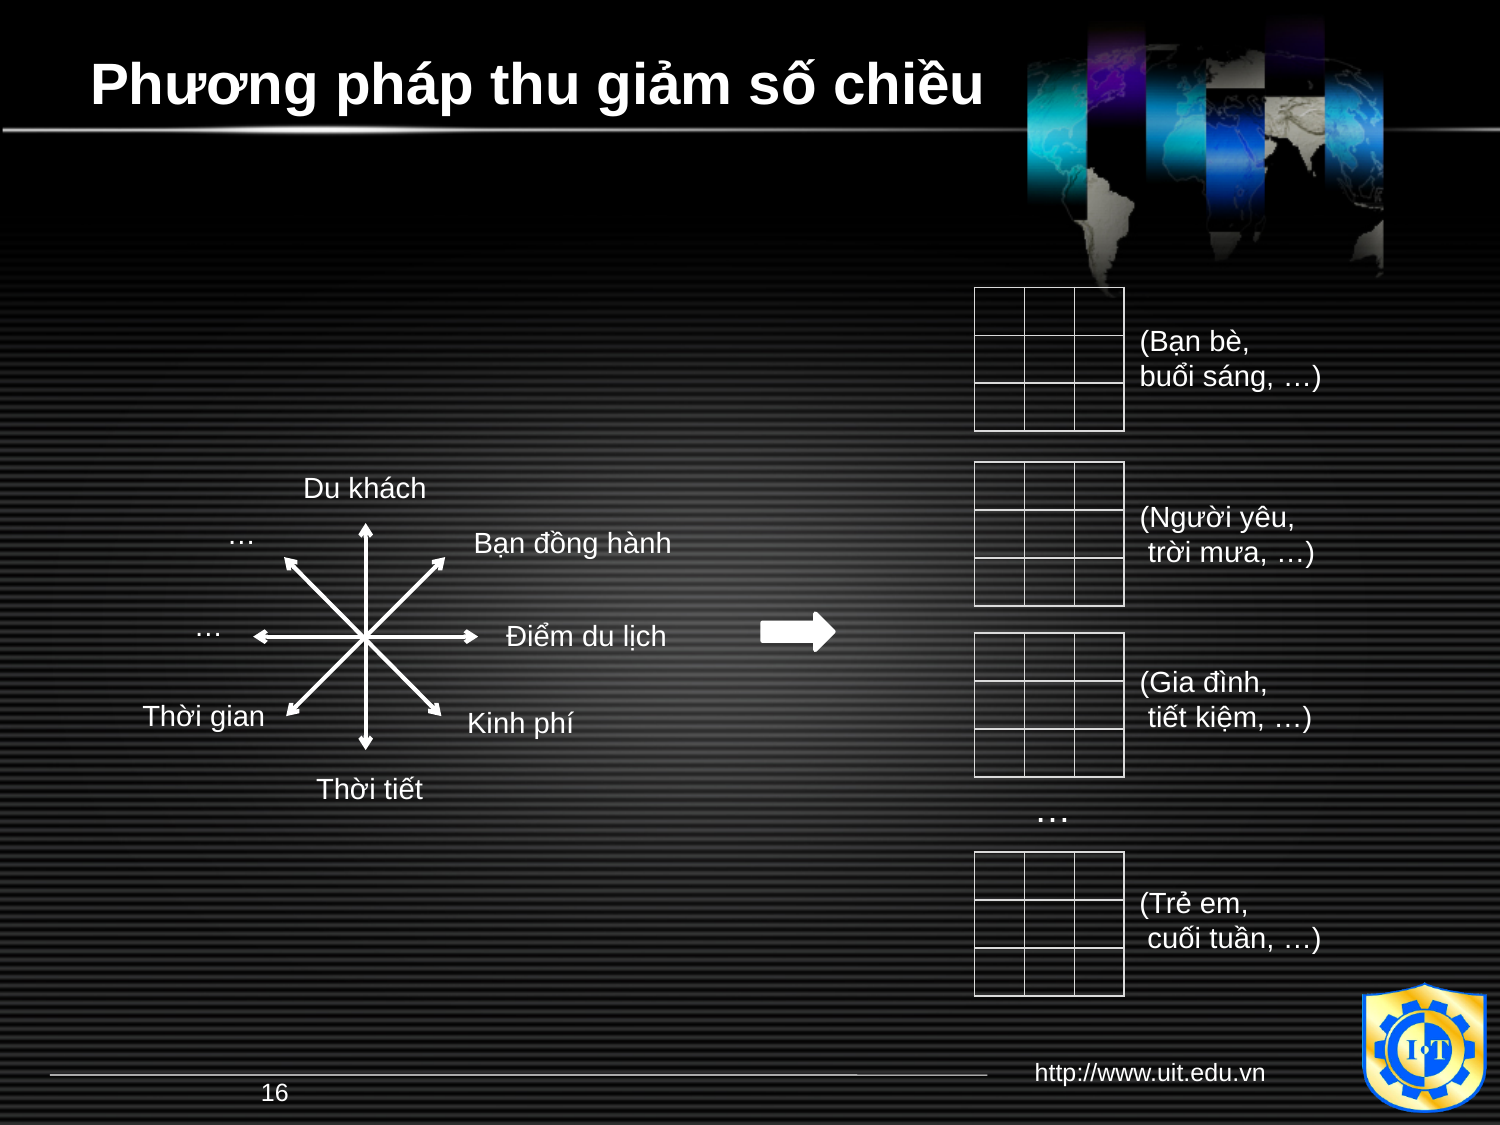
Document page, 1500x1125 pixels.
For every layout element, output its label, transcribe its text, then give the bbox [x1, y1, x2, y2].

table_cell [975, 901, 1024, 947]
table_cell [1025, 682, 1074, 728]
text_box (Người yêu, trời mưa, …) [1124, 491, 1331, 577]
table_header [1075, 463, 1123, 509]
text_box (Gia đình, tiết kiệm, …) [1124, 655, 1328, 741]
table_cell [975, 384, 1024, 430]
table_header [1075, 288, 1123, 335]
text_box (Trẻ em, cuối tuần, …) [1124, 877, 1338, 962]
table_cell [1025, 949, 1074, 995]
table_cell [1025, 730, 1074, 776]
table_cell [1075, 730, 1123, 776]
table_cell [1075, 901, 1123, 947]
table_header [1025, 853, 1074, 899]
table_cell [1075, 949, 1123, 995]
table_cell [1025, 336, 1074, 382]
table_cell [1075, 511, 1123, 557]
table_cell [1025, 384, 1074, 430]
table_cell [975, 559, 1024, 605]
table_header [975, 634, 1024, 680]
slide_number 16 [245, 1068, 459, 1109]
table_cell [1075, 336, 1123, 382]
table_cell [1075, 384, 1123, 430]
table_header [975, 463, 1024, 509]
picture [0, 0, 1500, 1125]
table_cell [1025, 901, 1074, 947]
table_header [1025, 634, 1074, 680]
table_cell [975, 511, 1024, 557]
table_cell [1025, 511, 1074, 557]
title Phương pháp thu giảm số chiều [75, 43, 1269, 119]
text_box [126, 462, 688, 814]
text_box … [1019, 777, 1087, 837]
text_box (Bạn bè, buổi sáng, …) [1124, 314, 1338, 400]
table_header [1025, 288, 1074, 335]
table_cell [975, 682, 1024, 728]
table_header [1075, 634, 1123, 680]
table_cell [975, 730, 1024, 776]
table_header [975, 288, 1024, 335]
table_cell [1075, 682, 1123, 728]
table_header [1075, 853, 1123, 899]
table_cell [1075, 559, 1123, 605]
table_header [1025, 463, 1074, 509]
text_box [760, 611, 836, 652]
table_cell [975, 949, 1024, 995]
table_header [975, 853, 1024, 899]
table_cell [975, 336, 1024, 382]
footer http://www.uit.edu.vn [987, 1049, 1282, 1100]
table_cell [1025, 559, 1074, 605]
